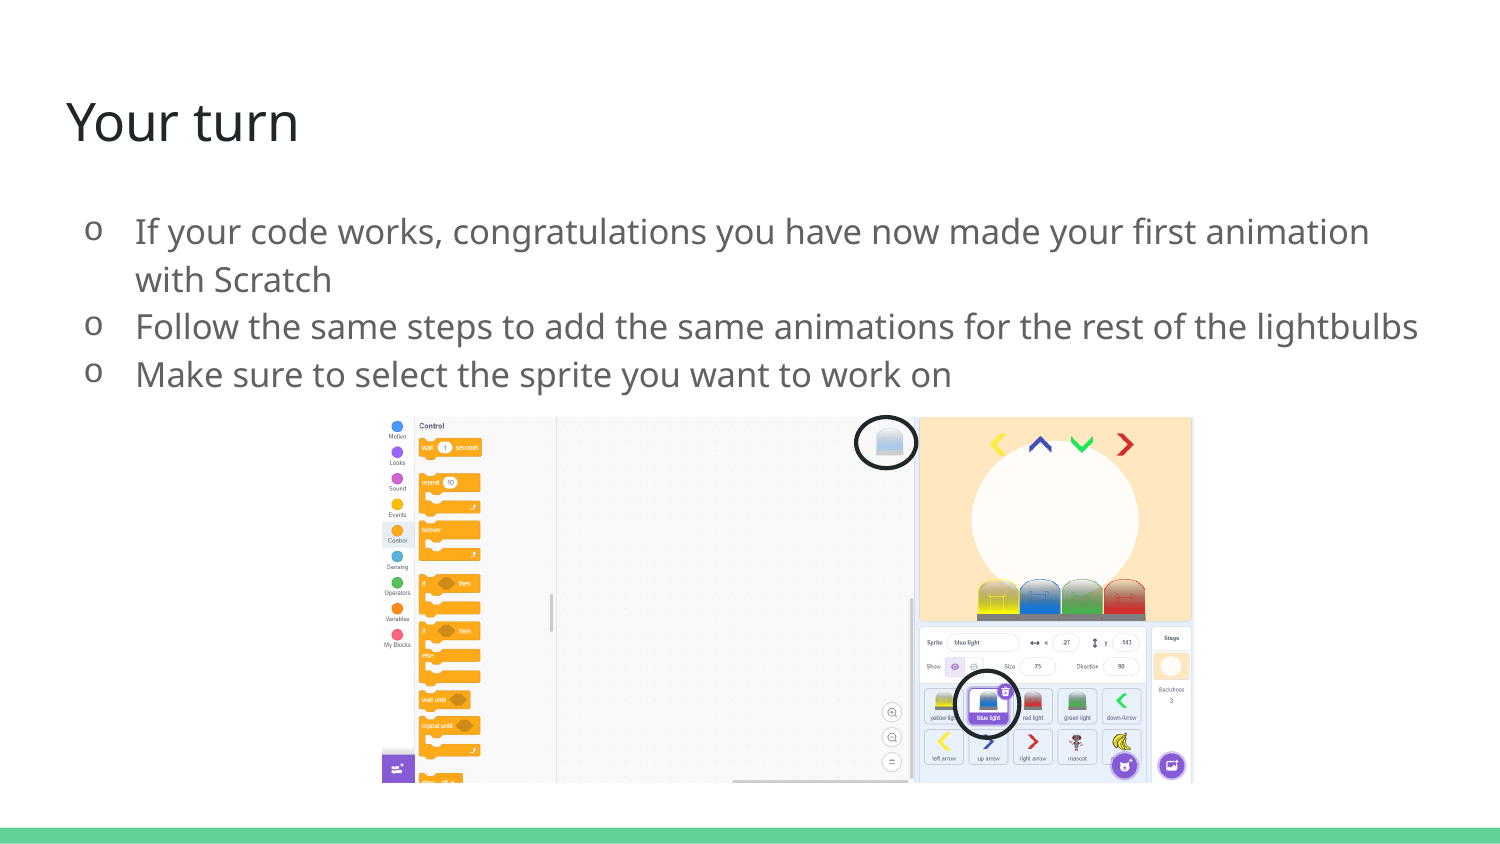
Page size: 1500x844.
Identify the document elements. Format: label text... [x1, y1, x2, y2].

picture [382, 416, 1194, 783]
list If your code works, congratulations you have now made your first animation with Scratch Follow the same steps to add the same animations for the rest of the lightbulbs Make sure to select the sprite you want to work on [51, 189, 1459, 443]
title Your turn [51, 72, 1449, 167]
